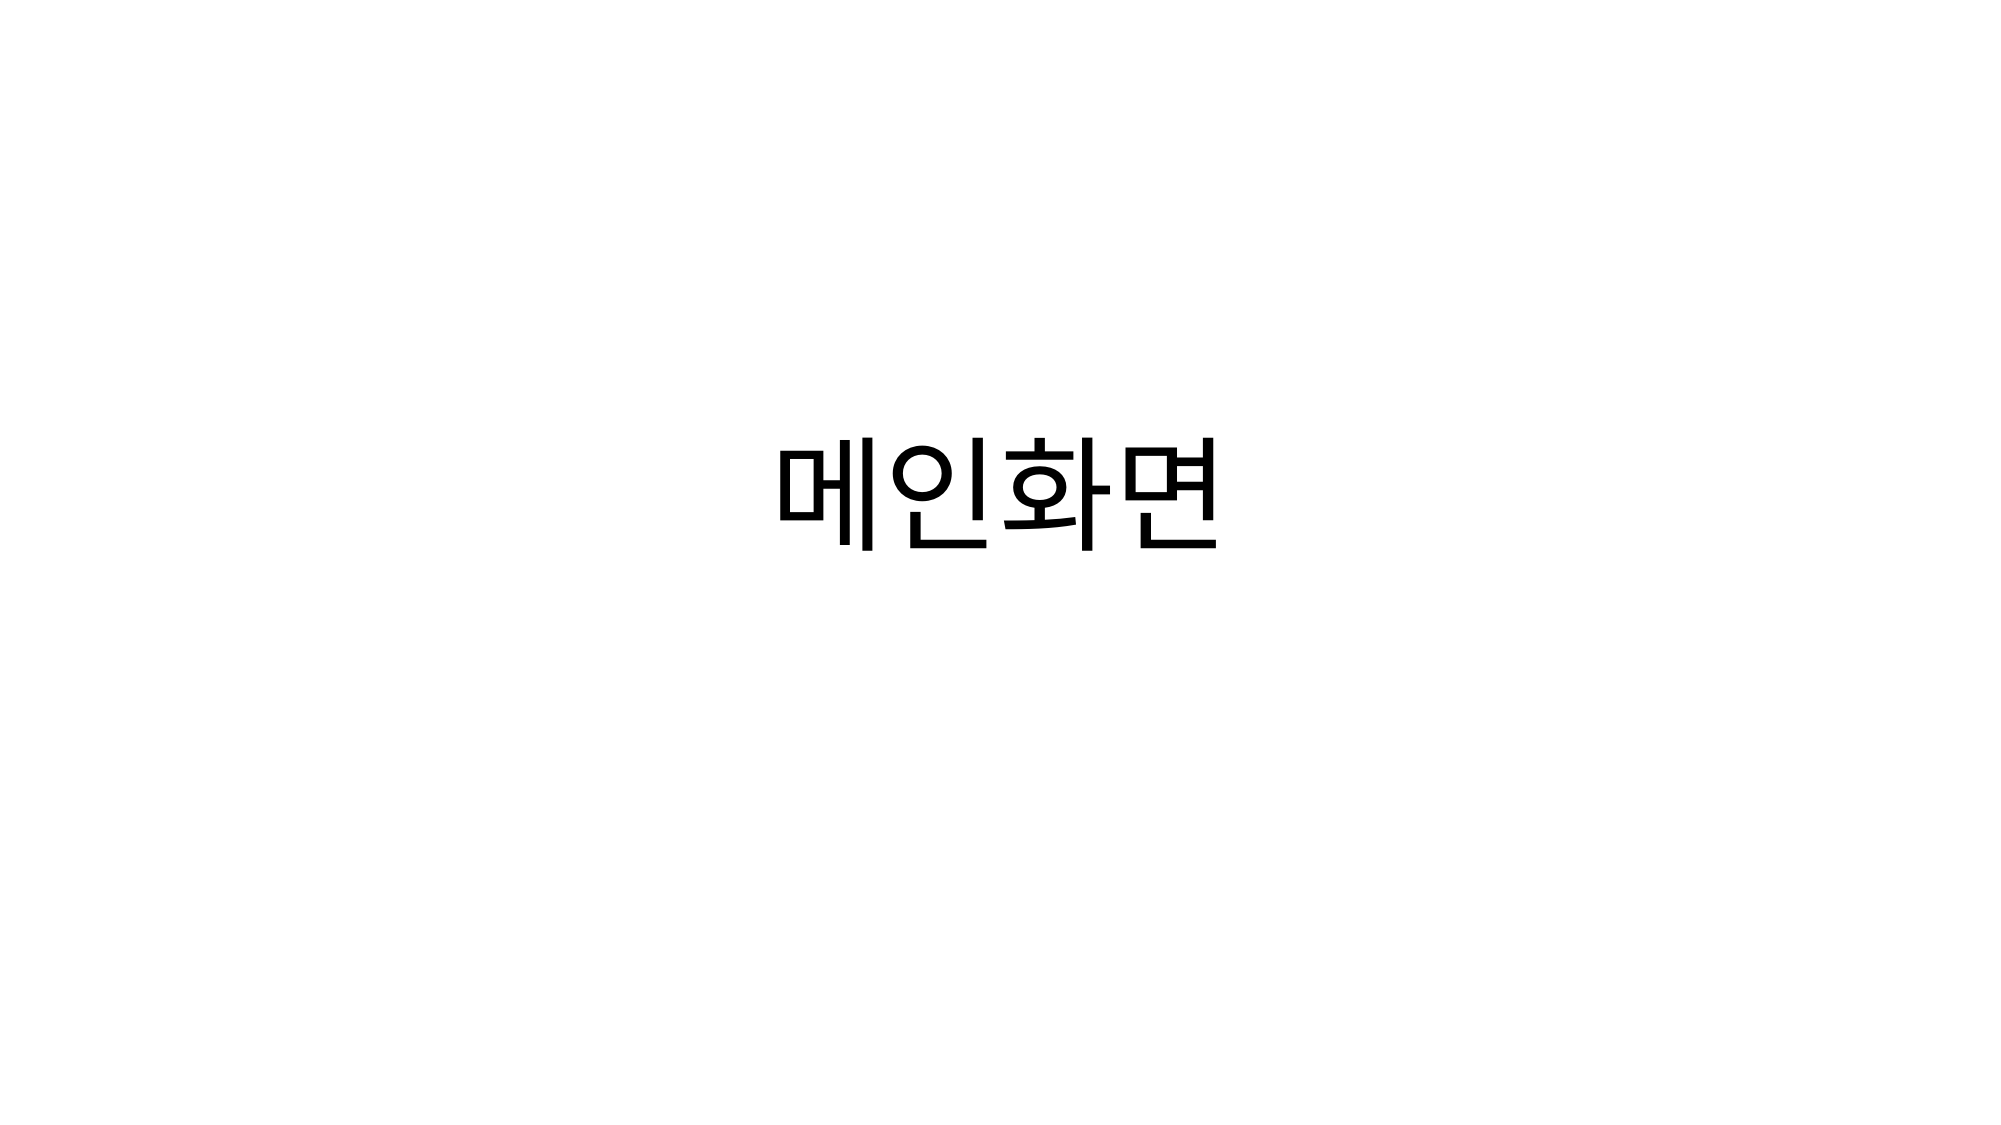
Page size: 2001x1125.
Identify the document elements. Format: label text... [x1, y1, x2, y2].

title 메인화면 [249, 184, 1750, 576]
